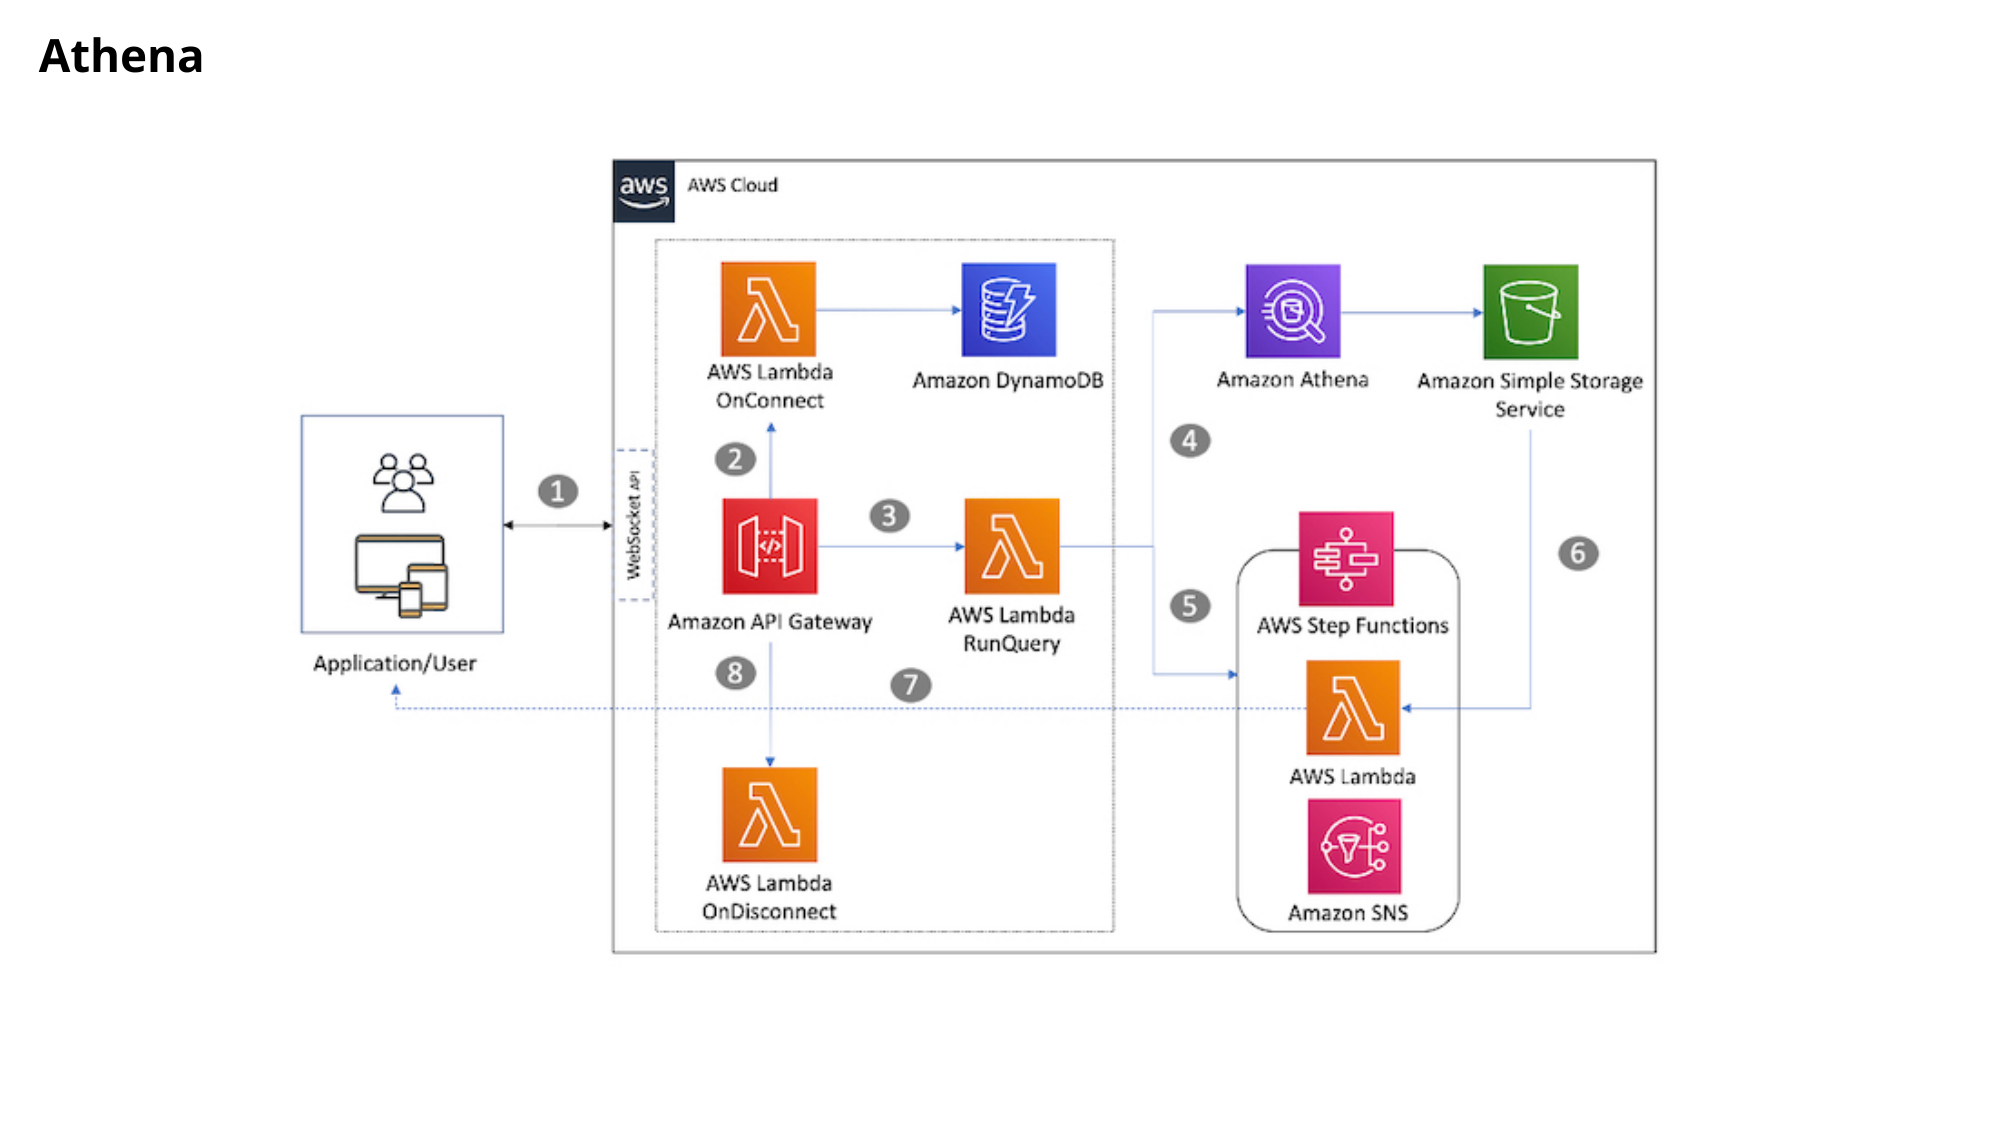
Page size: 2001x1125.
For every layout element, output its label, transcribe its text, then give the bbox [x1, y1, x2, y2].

text_box Athena [24, 19, 220, 90]
picture [273, 142, 1727, 983]
